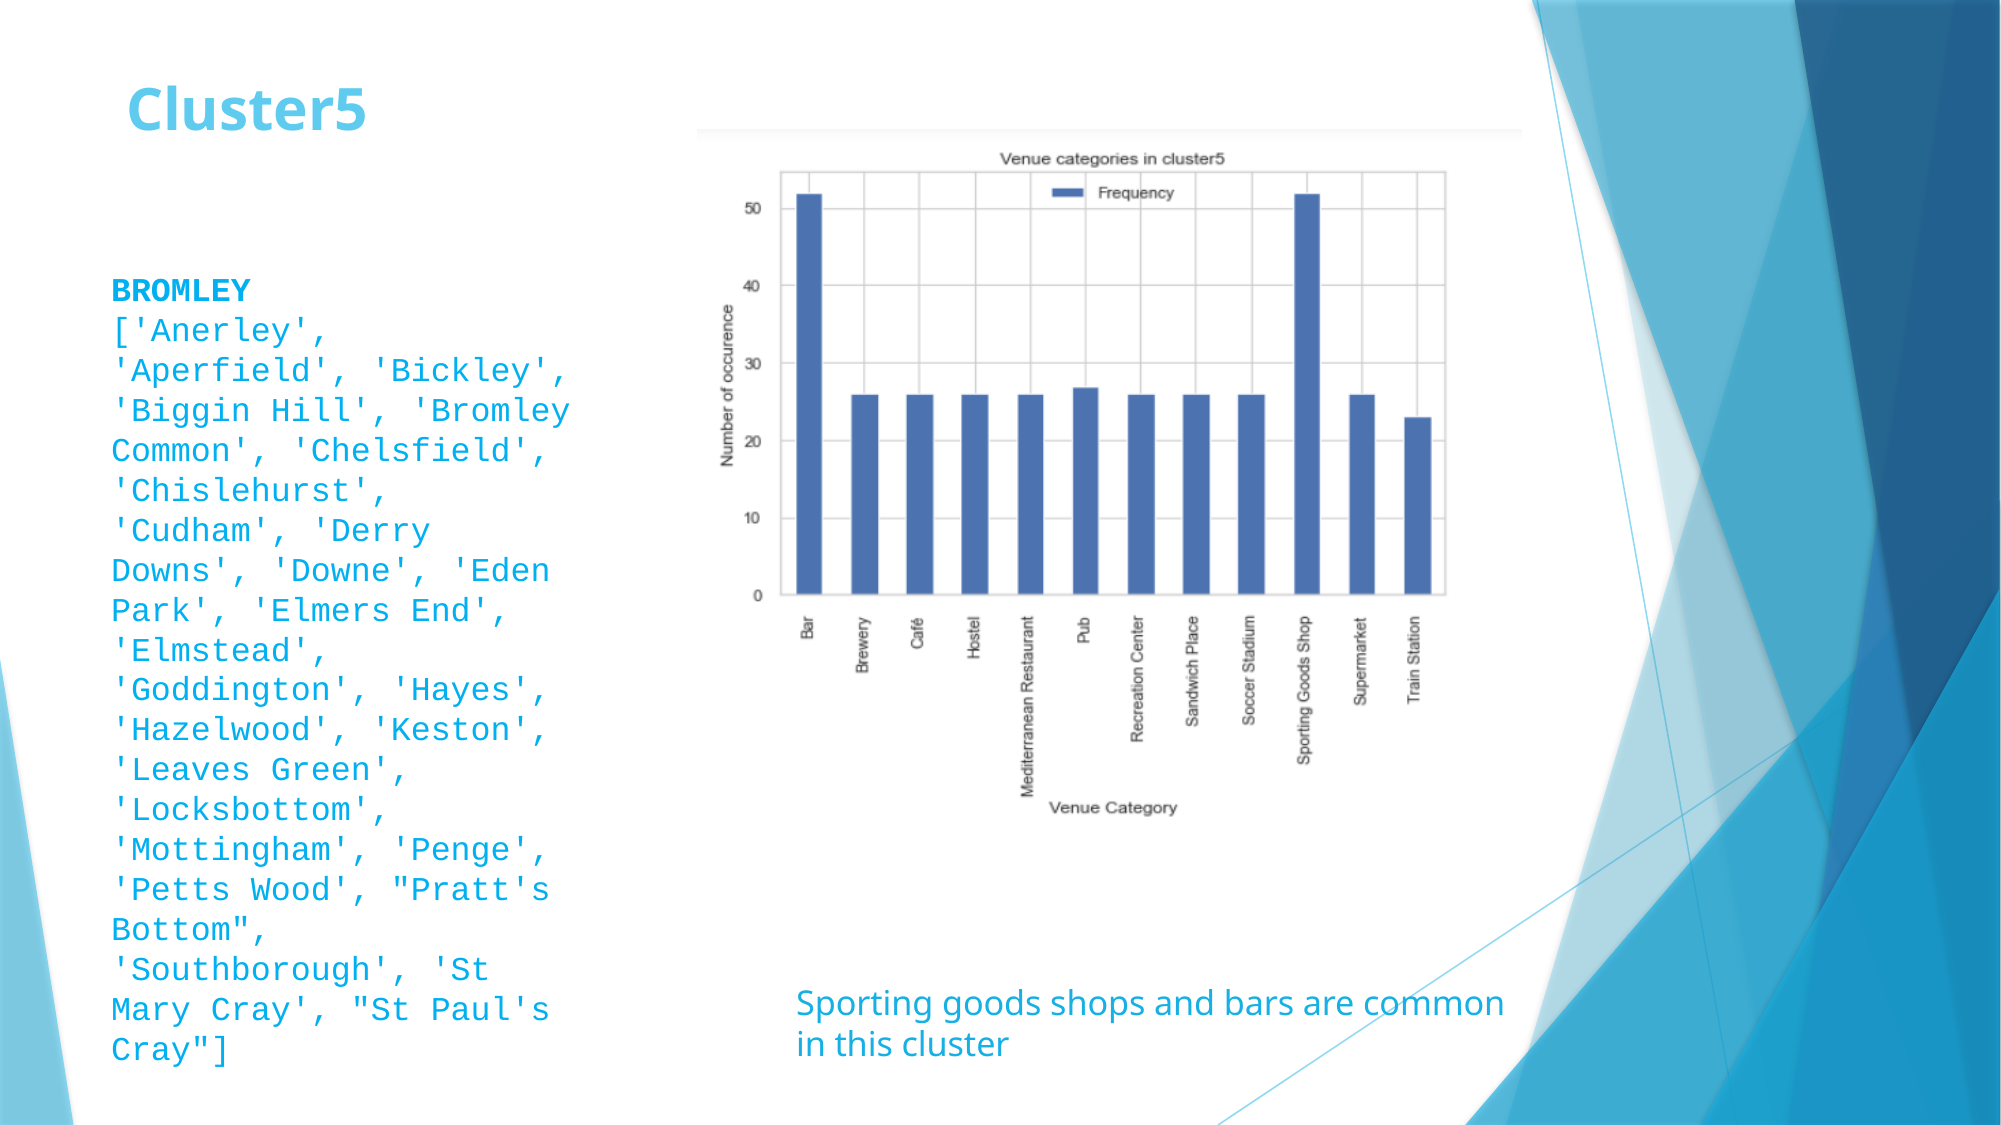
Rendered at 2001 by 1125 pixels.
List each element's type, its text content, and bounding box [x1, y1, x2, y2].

list BROMLEY ['Anerley', 'Aperfield', 'Bickley', 'Biggin Hill', 'Bromley Common', 'Chelsfield', 'Chislehurst', 'Cudham', 'Derry Downs', 'Downe', 'Eden Park', 'Elmers End', 'Elmstead', 'Goddington', 'Hayes', 'Hazelwood', 'Keston', 'Leaves Green', 'Locksbottom', 'Mottingham', 'Penge', 'Petts Wood', "Pratt's Bottom", 'Southborough', 'St Mary Cray', "St Paul's Cray"] [111, 268, 580, 1067]
list Sporting goods shops and bars are common in this cluster [780, 973, 1522, 1072]
title Cluster5 [111, 23, 430, 150]
picture [696, 129, 1522, 836]
